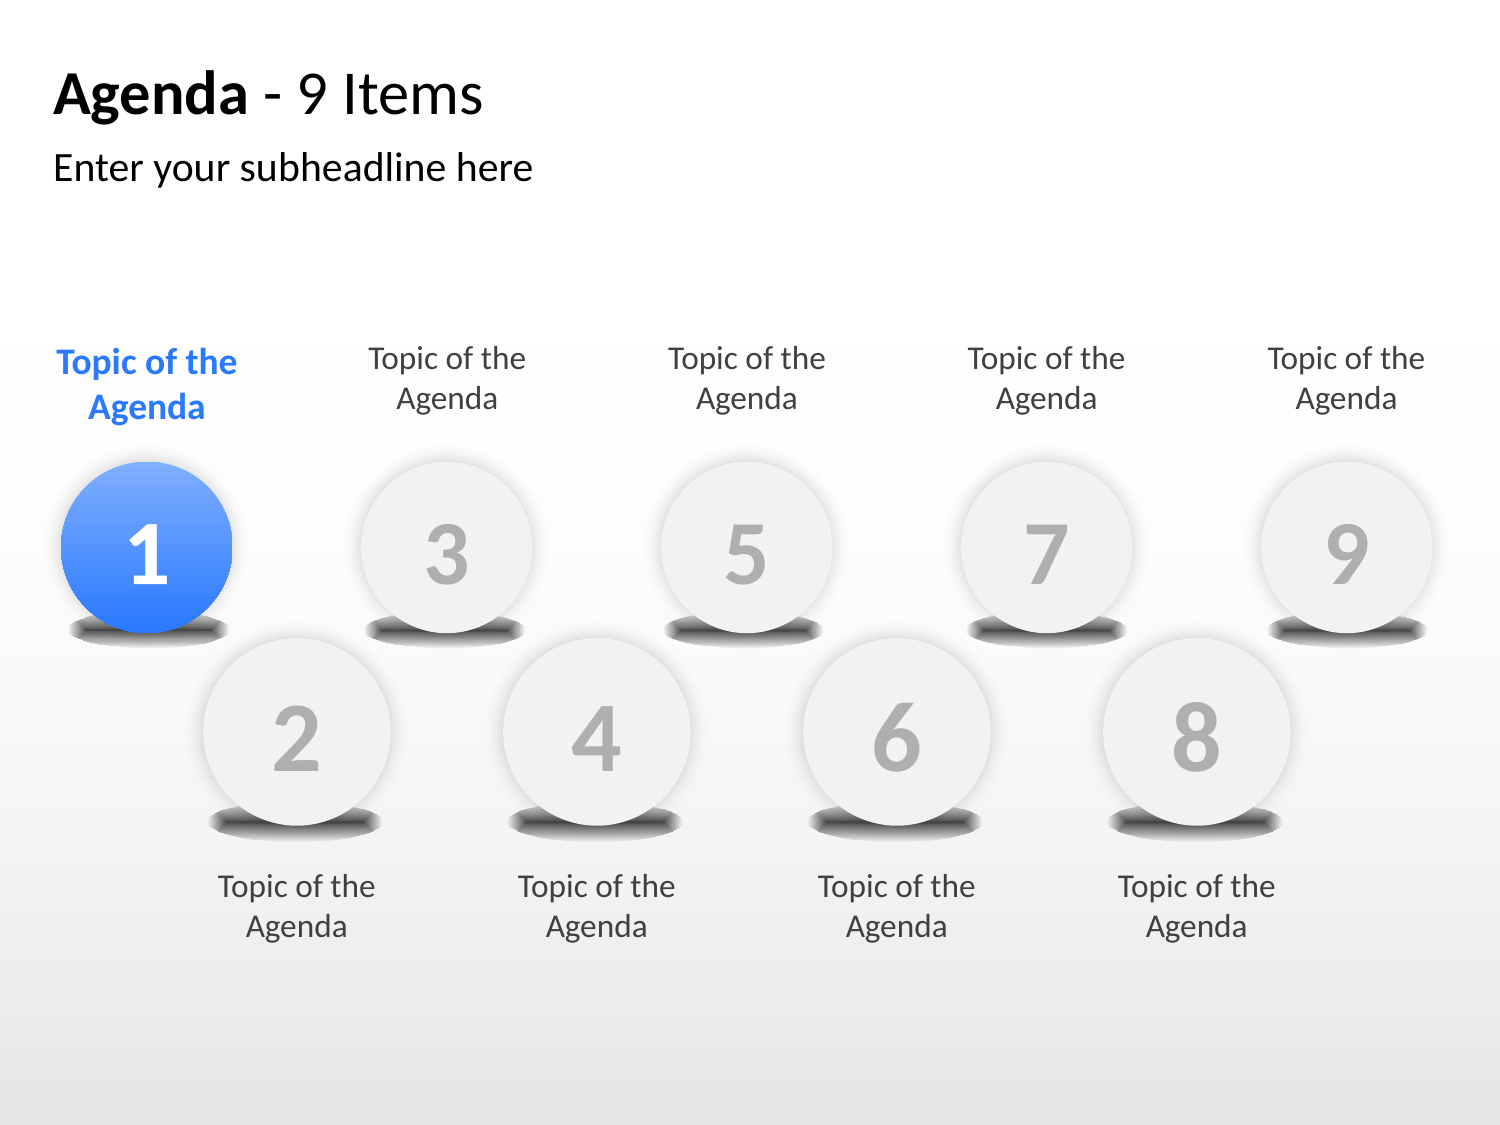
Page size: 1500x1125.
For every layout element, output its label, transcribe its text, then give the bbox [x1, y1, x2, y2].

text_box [360, 336, 533, 648]
title Agenda - 9 Items [53, 39, 1447, 140]
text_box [802, 637, 991, 946]
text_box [1260, 336, 1433, 648]
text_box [55, 336, 239, 648]
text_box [1102, 637, 1291, 946]
list Enter your subheadline here [53, 140, 1447, 196]
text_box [960, 336, 1133, 648]
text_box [502, 637, 691, 946]
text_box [202, 637, 391, 946]
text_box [660, 336, 833, 648]
